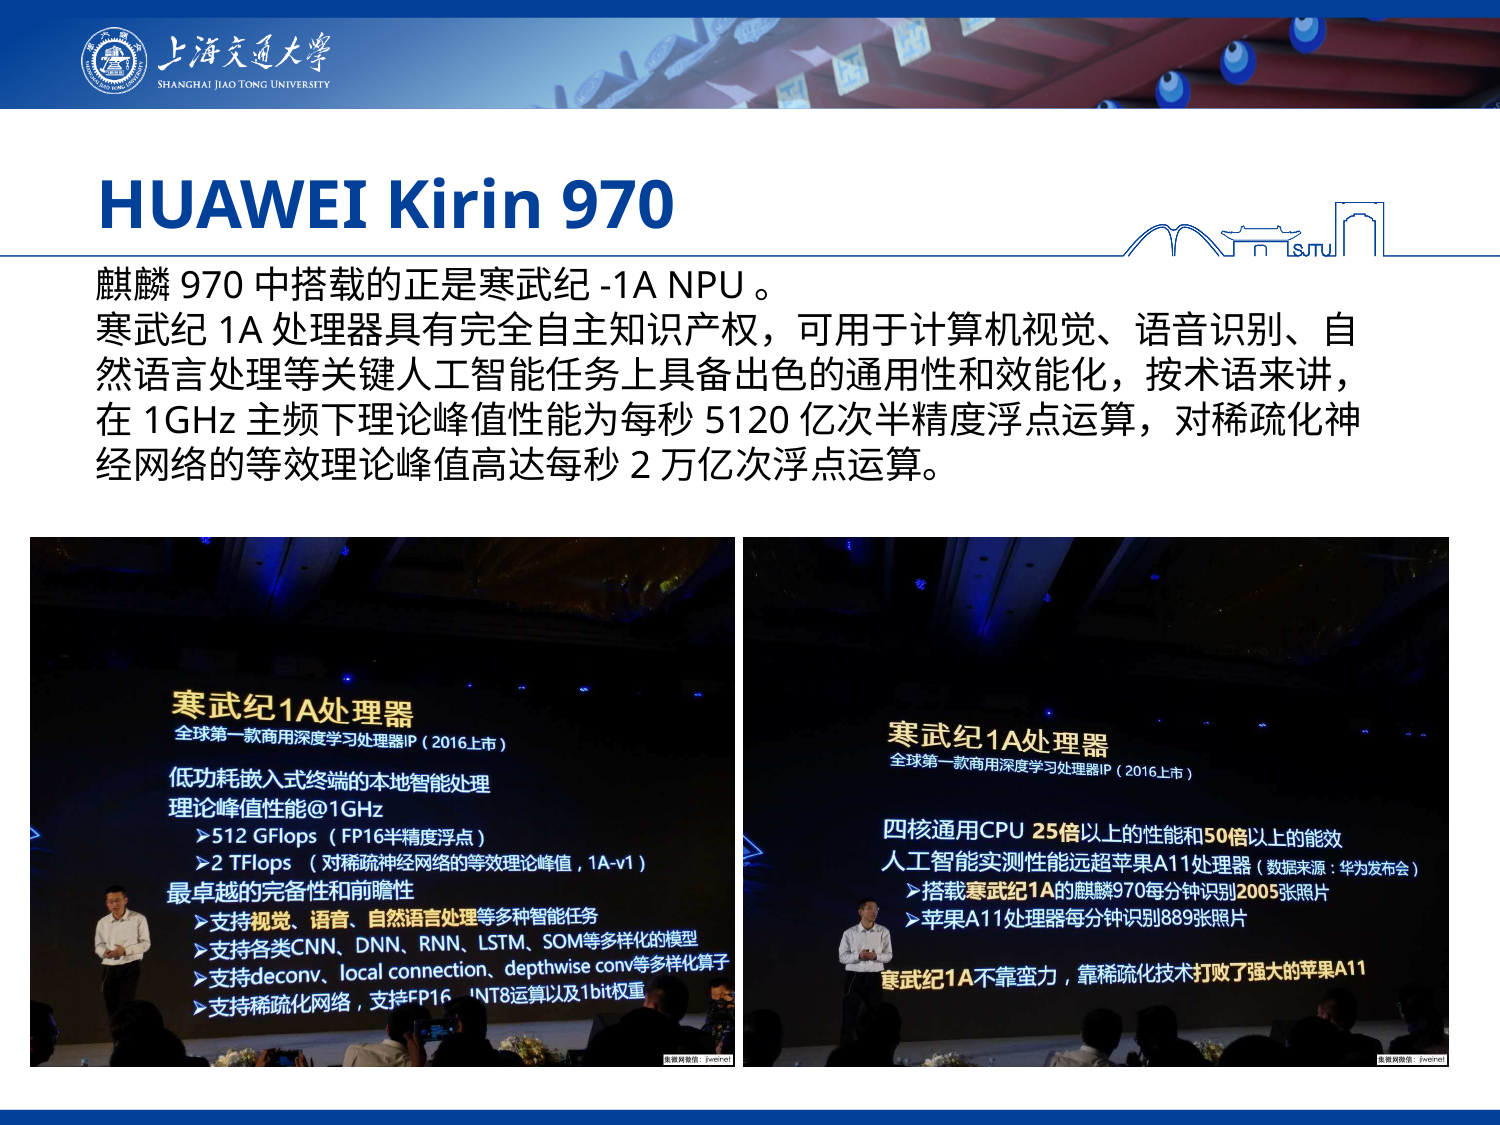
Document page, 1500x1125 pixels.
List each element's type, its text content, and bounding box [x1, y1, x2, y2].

picture [743, 537, 1449, 1067]
picture [29, 537, 735, 1067]
picture [0, 18, 1500, 109]
text_box 麒麟970中搭载的正是寒武纪-1A NPU。 寒武纪1A处理器具有完全自主知识产权，可用于计算机视觉、语音识别、自然语言处理等关键人工智能任务上具备出色的通用性和效能化，按术语来讲，在1GHz主频下理论峰值性能为每秒5120亿次半精度浮点运算，对稀疏化神经网络的等效理论峰值高达每秒2万亿次浮点运算。 [80, 253, 1406, 494]
title HUAWEI Kirin 970 [81, 159, 1455, 254]
text_box [735, 537, 743, 588]
